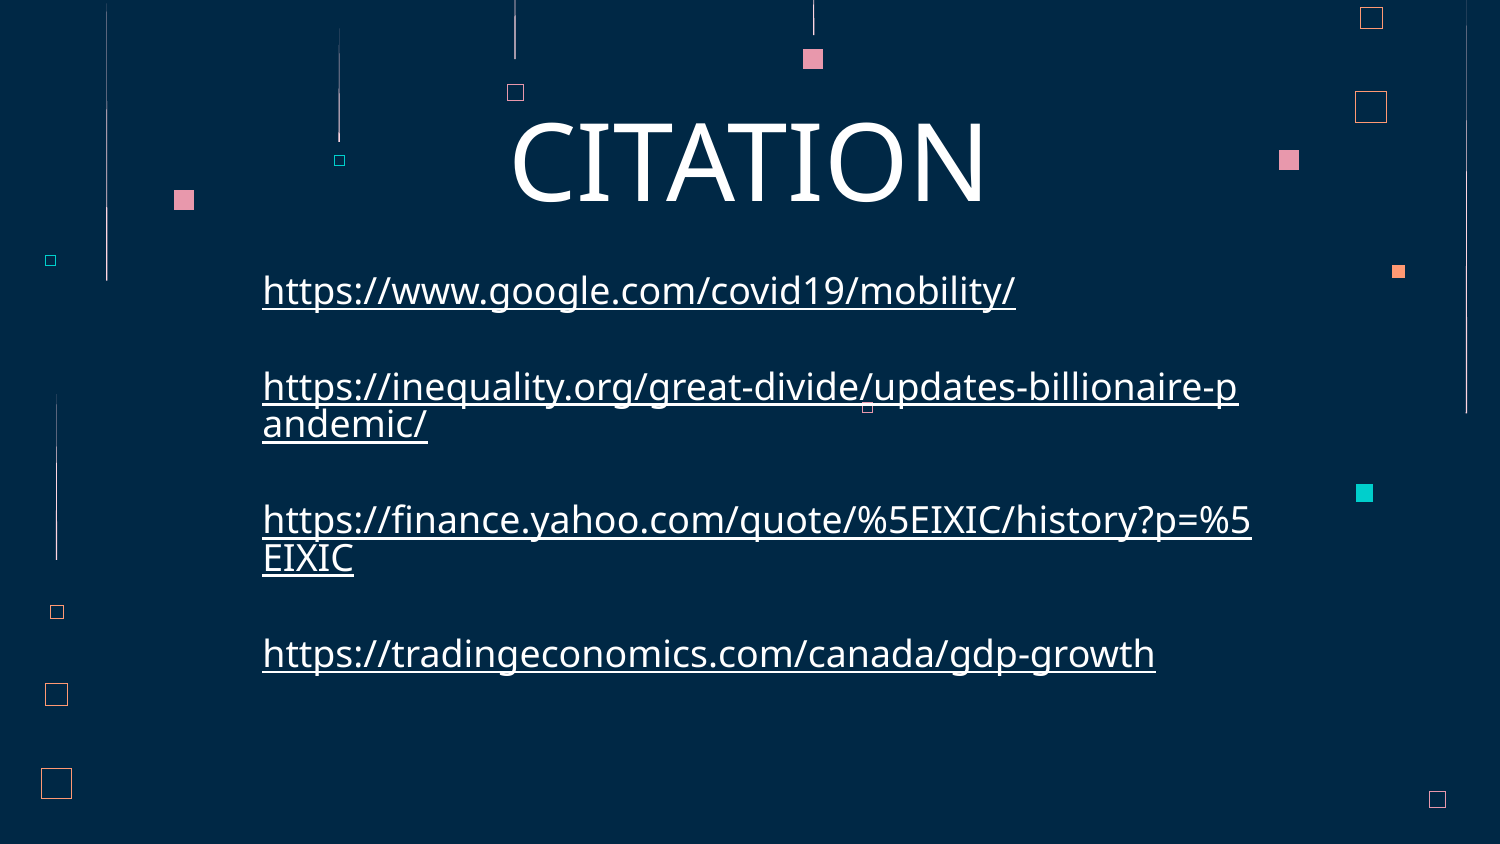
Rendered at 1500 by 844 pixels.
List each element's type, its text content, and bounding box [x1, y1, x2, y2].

subtitle https://www.google.com/covid19/mobility/ https://inequality.org/great-divide/updates-billionaire-pandemic/ https://finance.yahoo.com/quote/%5EIXIC/history?p=%5EIXIC https://tradingeconomics.com/canada/gdp-growth [247, 251, 1268, 726]
title CITATION [256, 123, 1244, 238]
